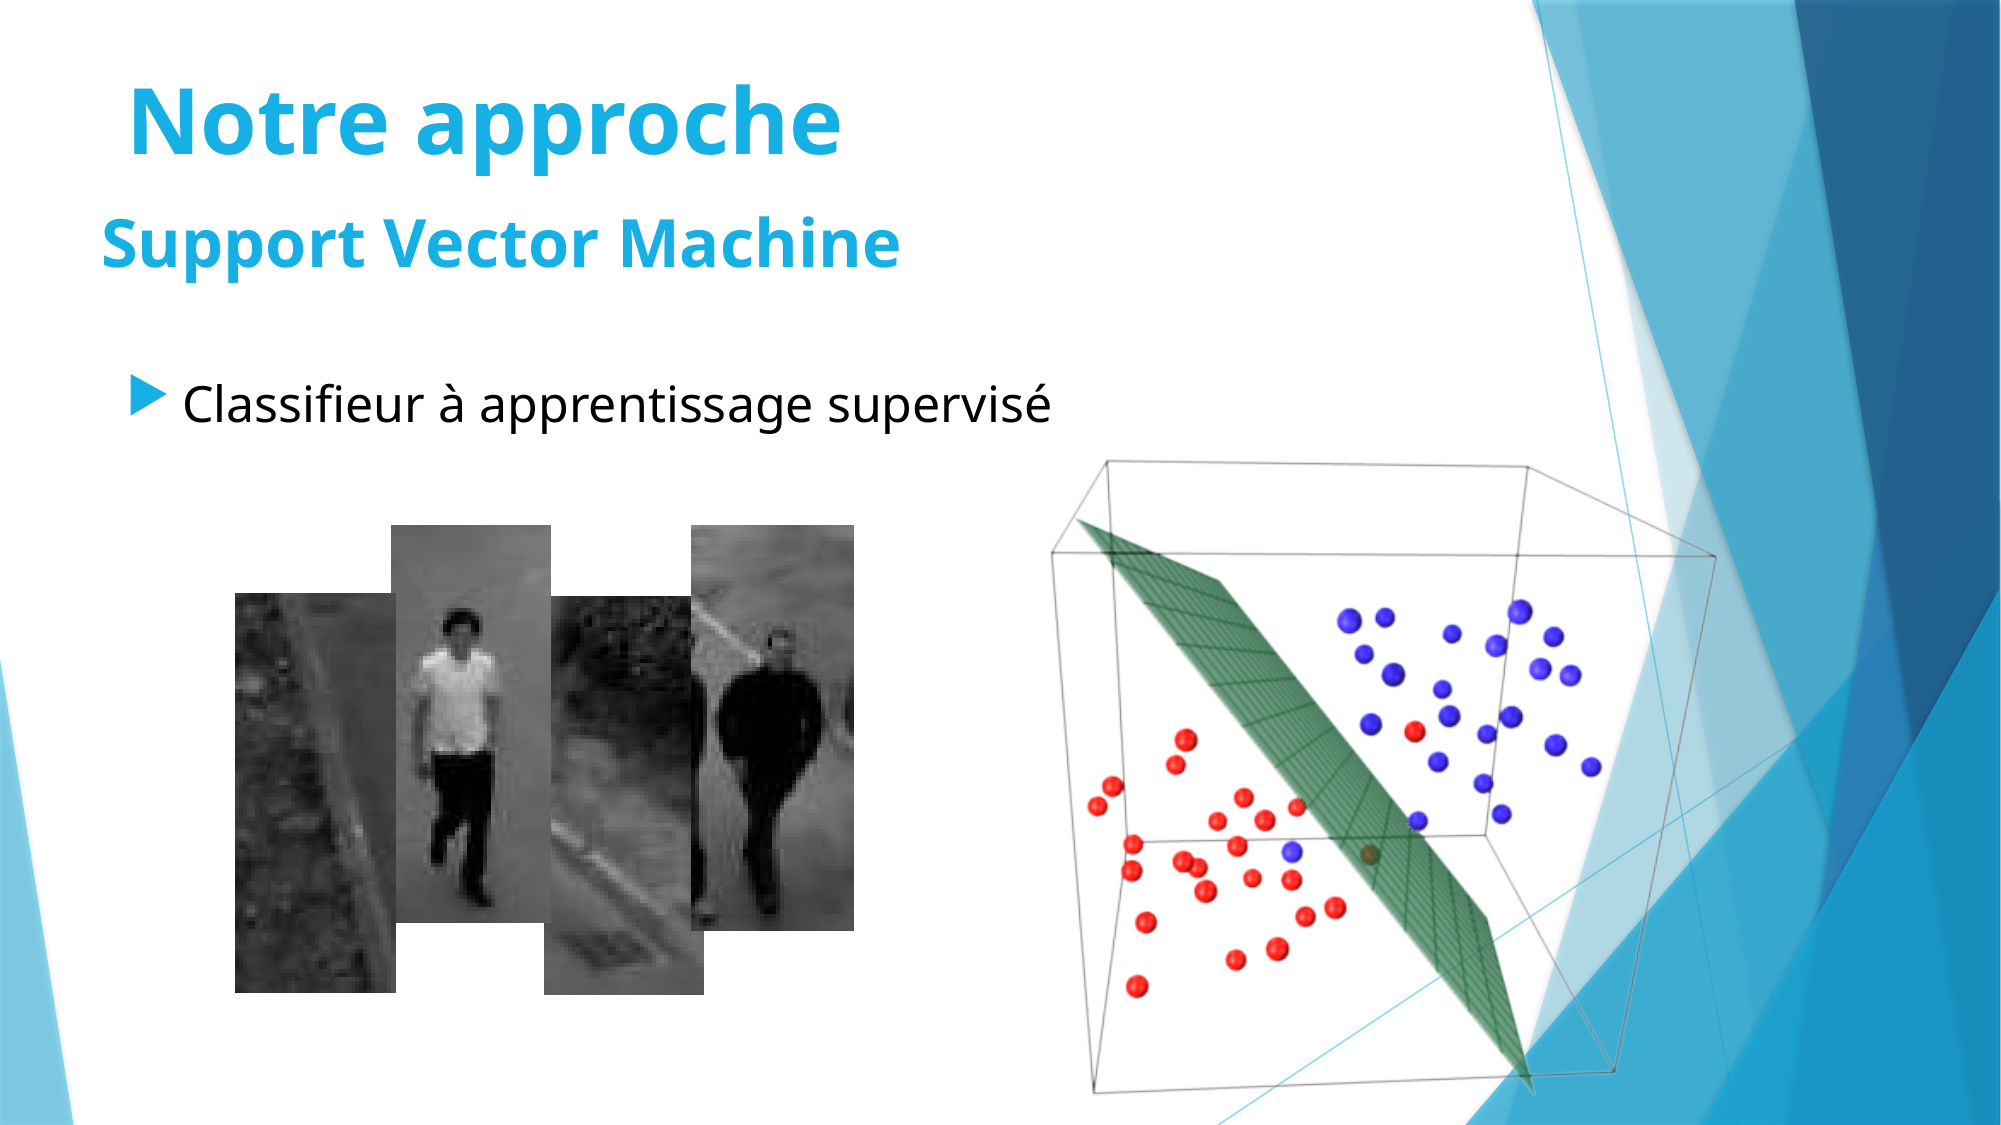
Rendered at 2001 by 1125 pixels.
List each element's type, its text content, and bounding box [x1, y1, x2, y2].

text_box Notre approche [111, 55, 1522, 207]
picture [1049, 457, 1719, 1097]
list Classifieur à apprentissage supervisé [111, 364, 1522, 728]
title Support Vector Machine [85, 193, 1497, 316]
picture [234, 525, 854, 995]
